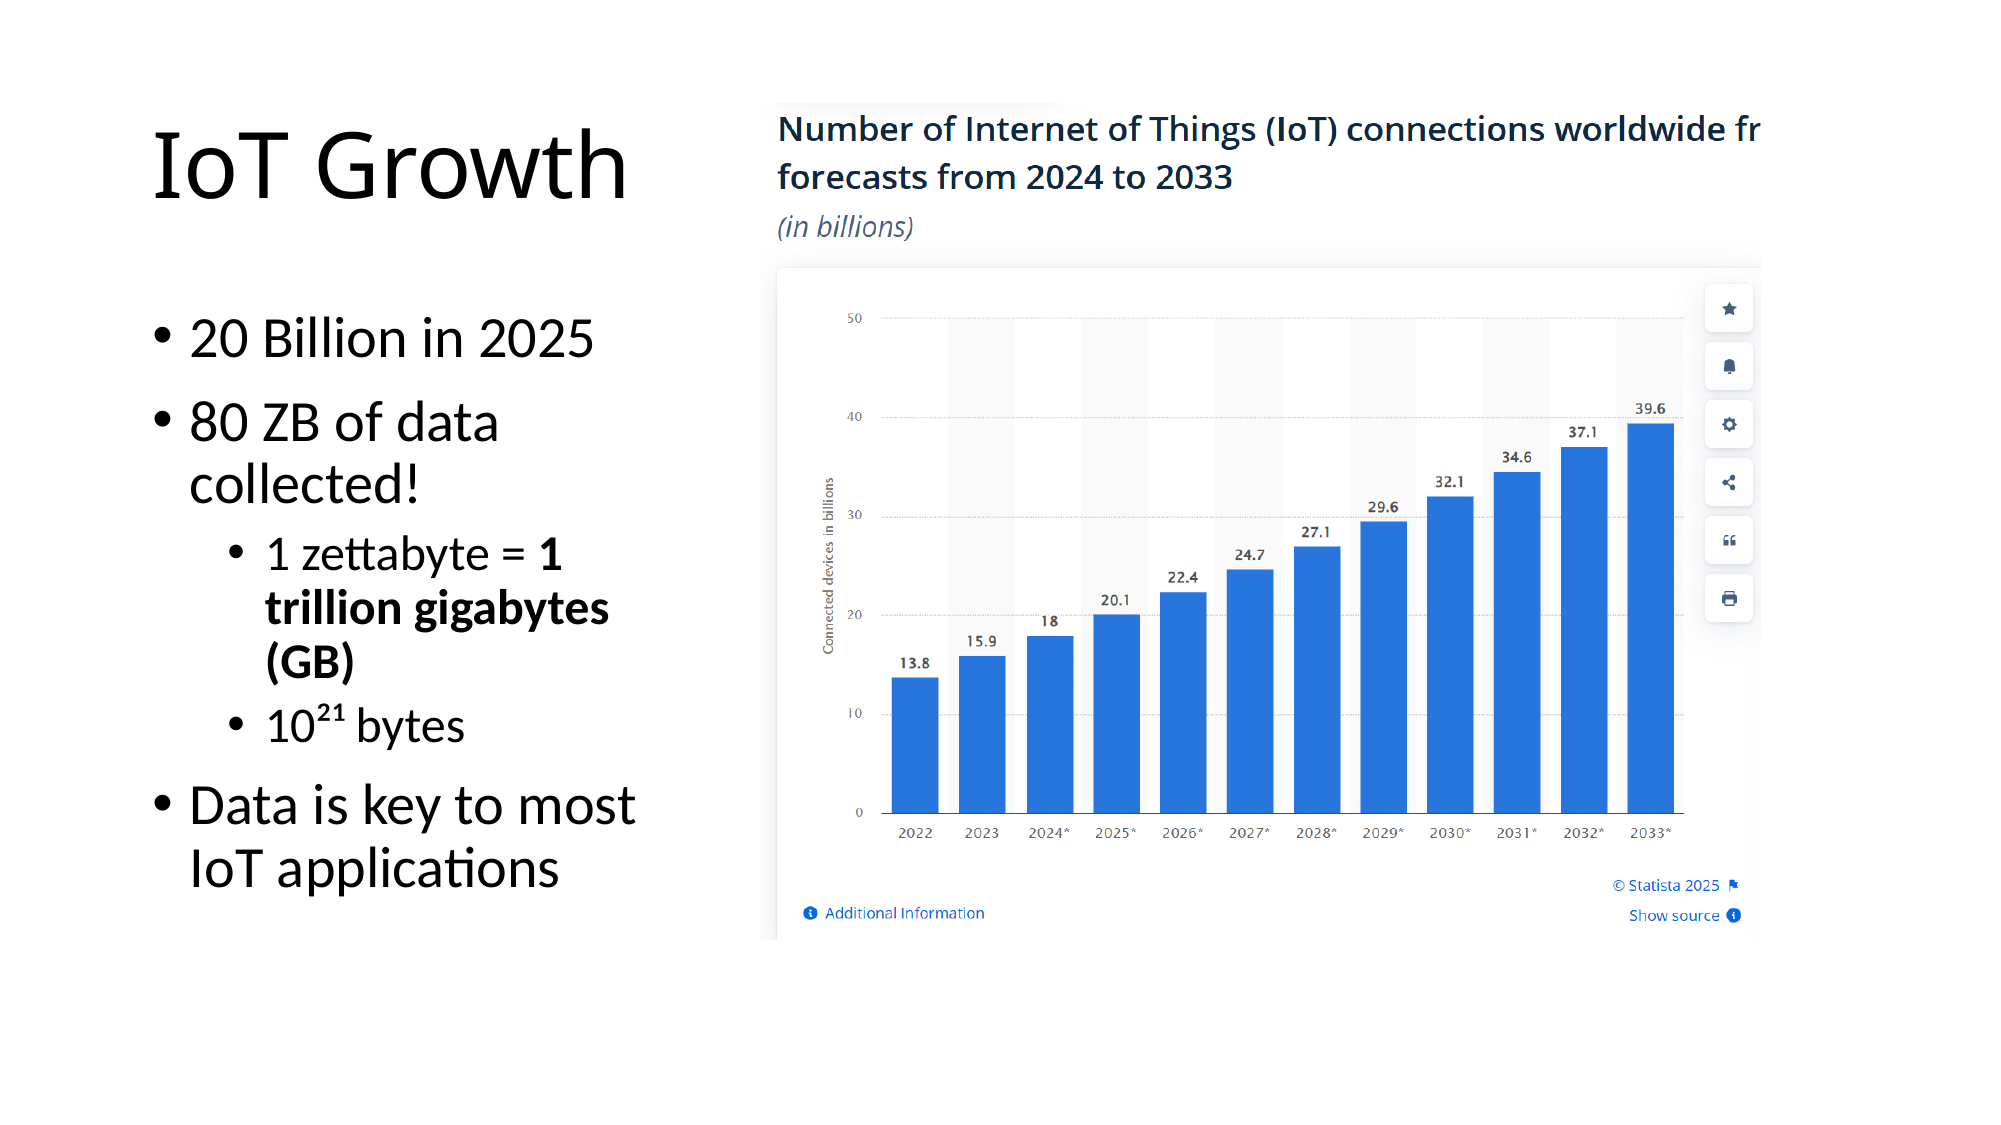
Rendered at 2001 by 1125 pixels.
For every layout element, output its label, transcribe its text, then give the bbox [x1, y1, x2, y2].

list 20 Billion in 2025 80 ZB of data collected! 1 zettabyte = 1 trillion gigabytes (GB) 10²¹ bytes Data is key to most IoT applications [137, 299, 694, 1014]
picture [760, 103, 1761, 940]
title IoT Growth [137, 59, 1863, 278]
